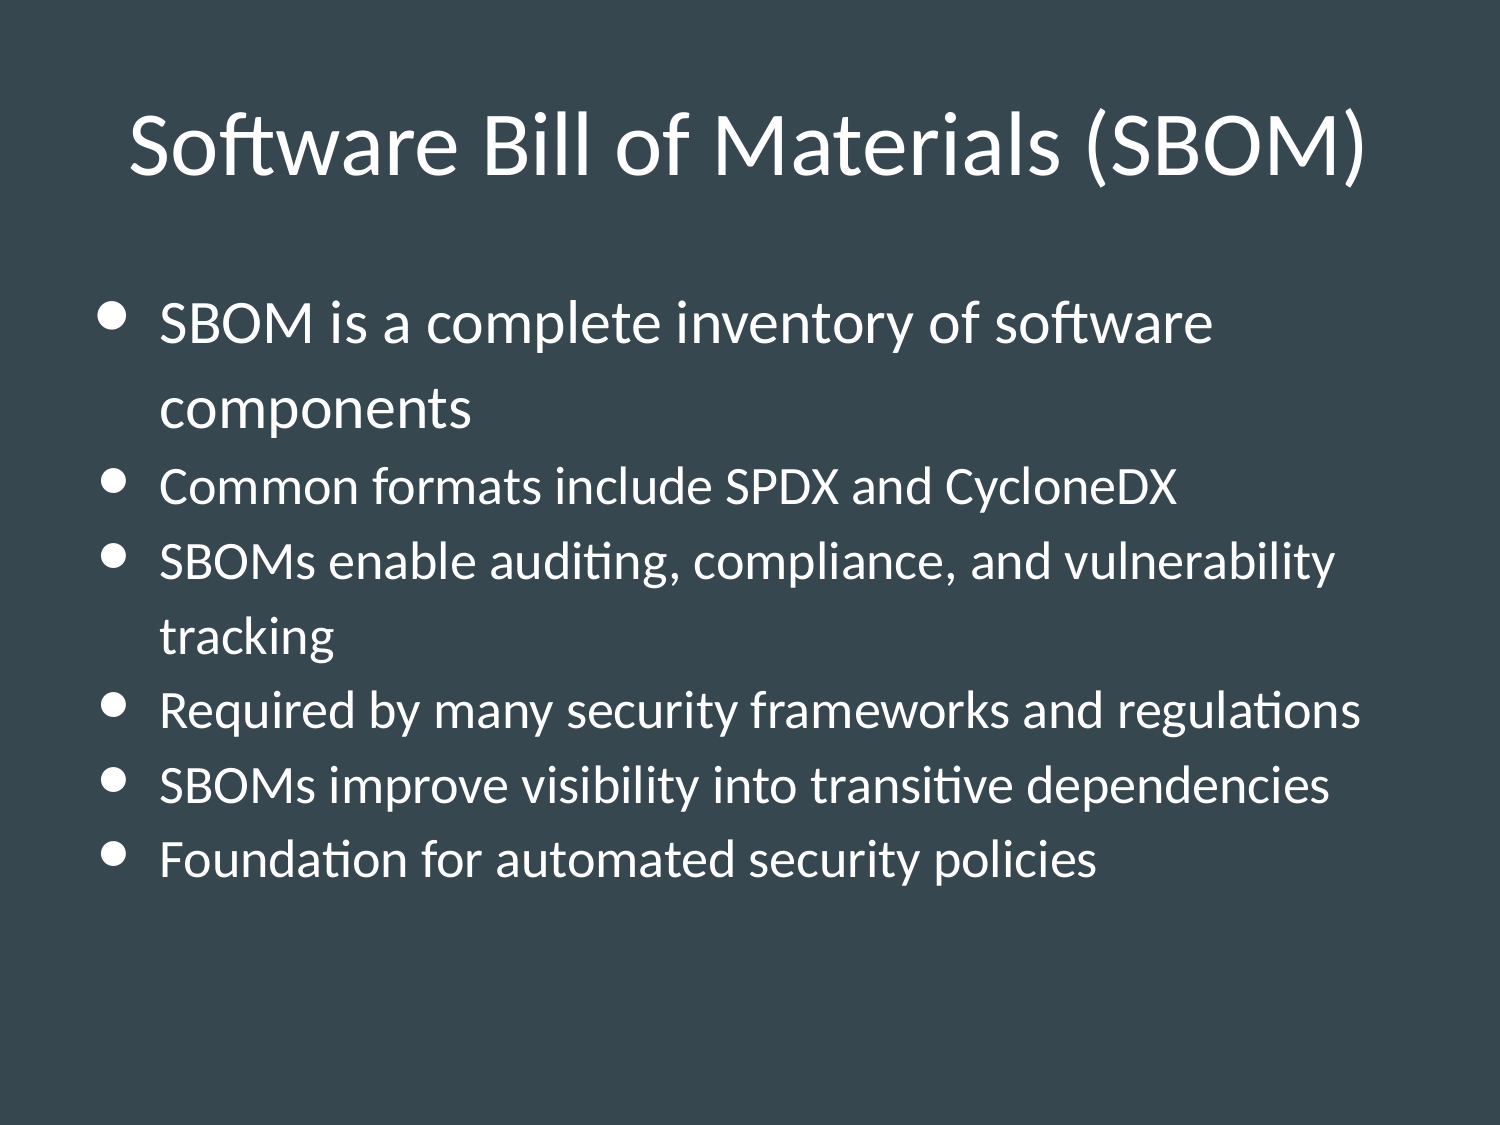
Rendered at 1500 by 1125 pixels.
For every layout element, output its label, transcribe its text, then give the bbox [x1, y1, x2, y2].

title Software Bill of Materials (SBOM) [75, 45, 1425, 233]
list SBOM is a complete inventory of software components Common formats include SPDX and CycloneDX SBOMs enable auditing, compliance, and vulnerability tracking Required by many security frameworks and regulations SBOMs improve visibility into transitive dependencies Foundation for automated security policies [75, 262, 1425, 1005]
